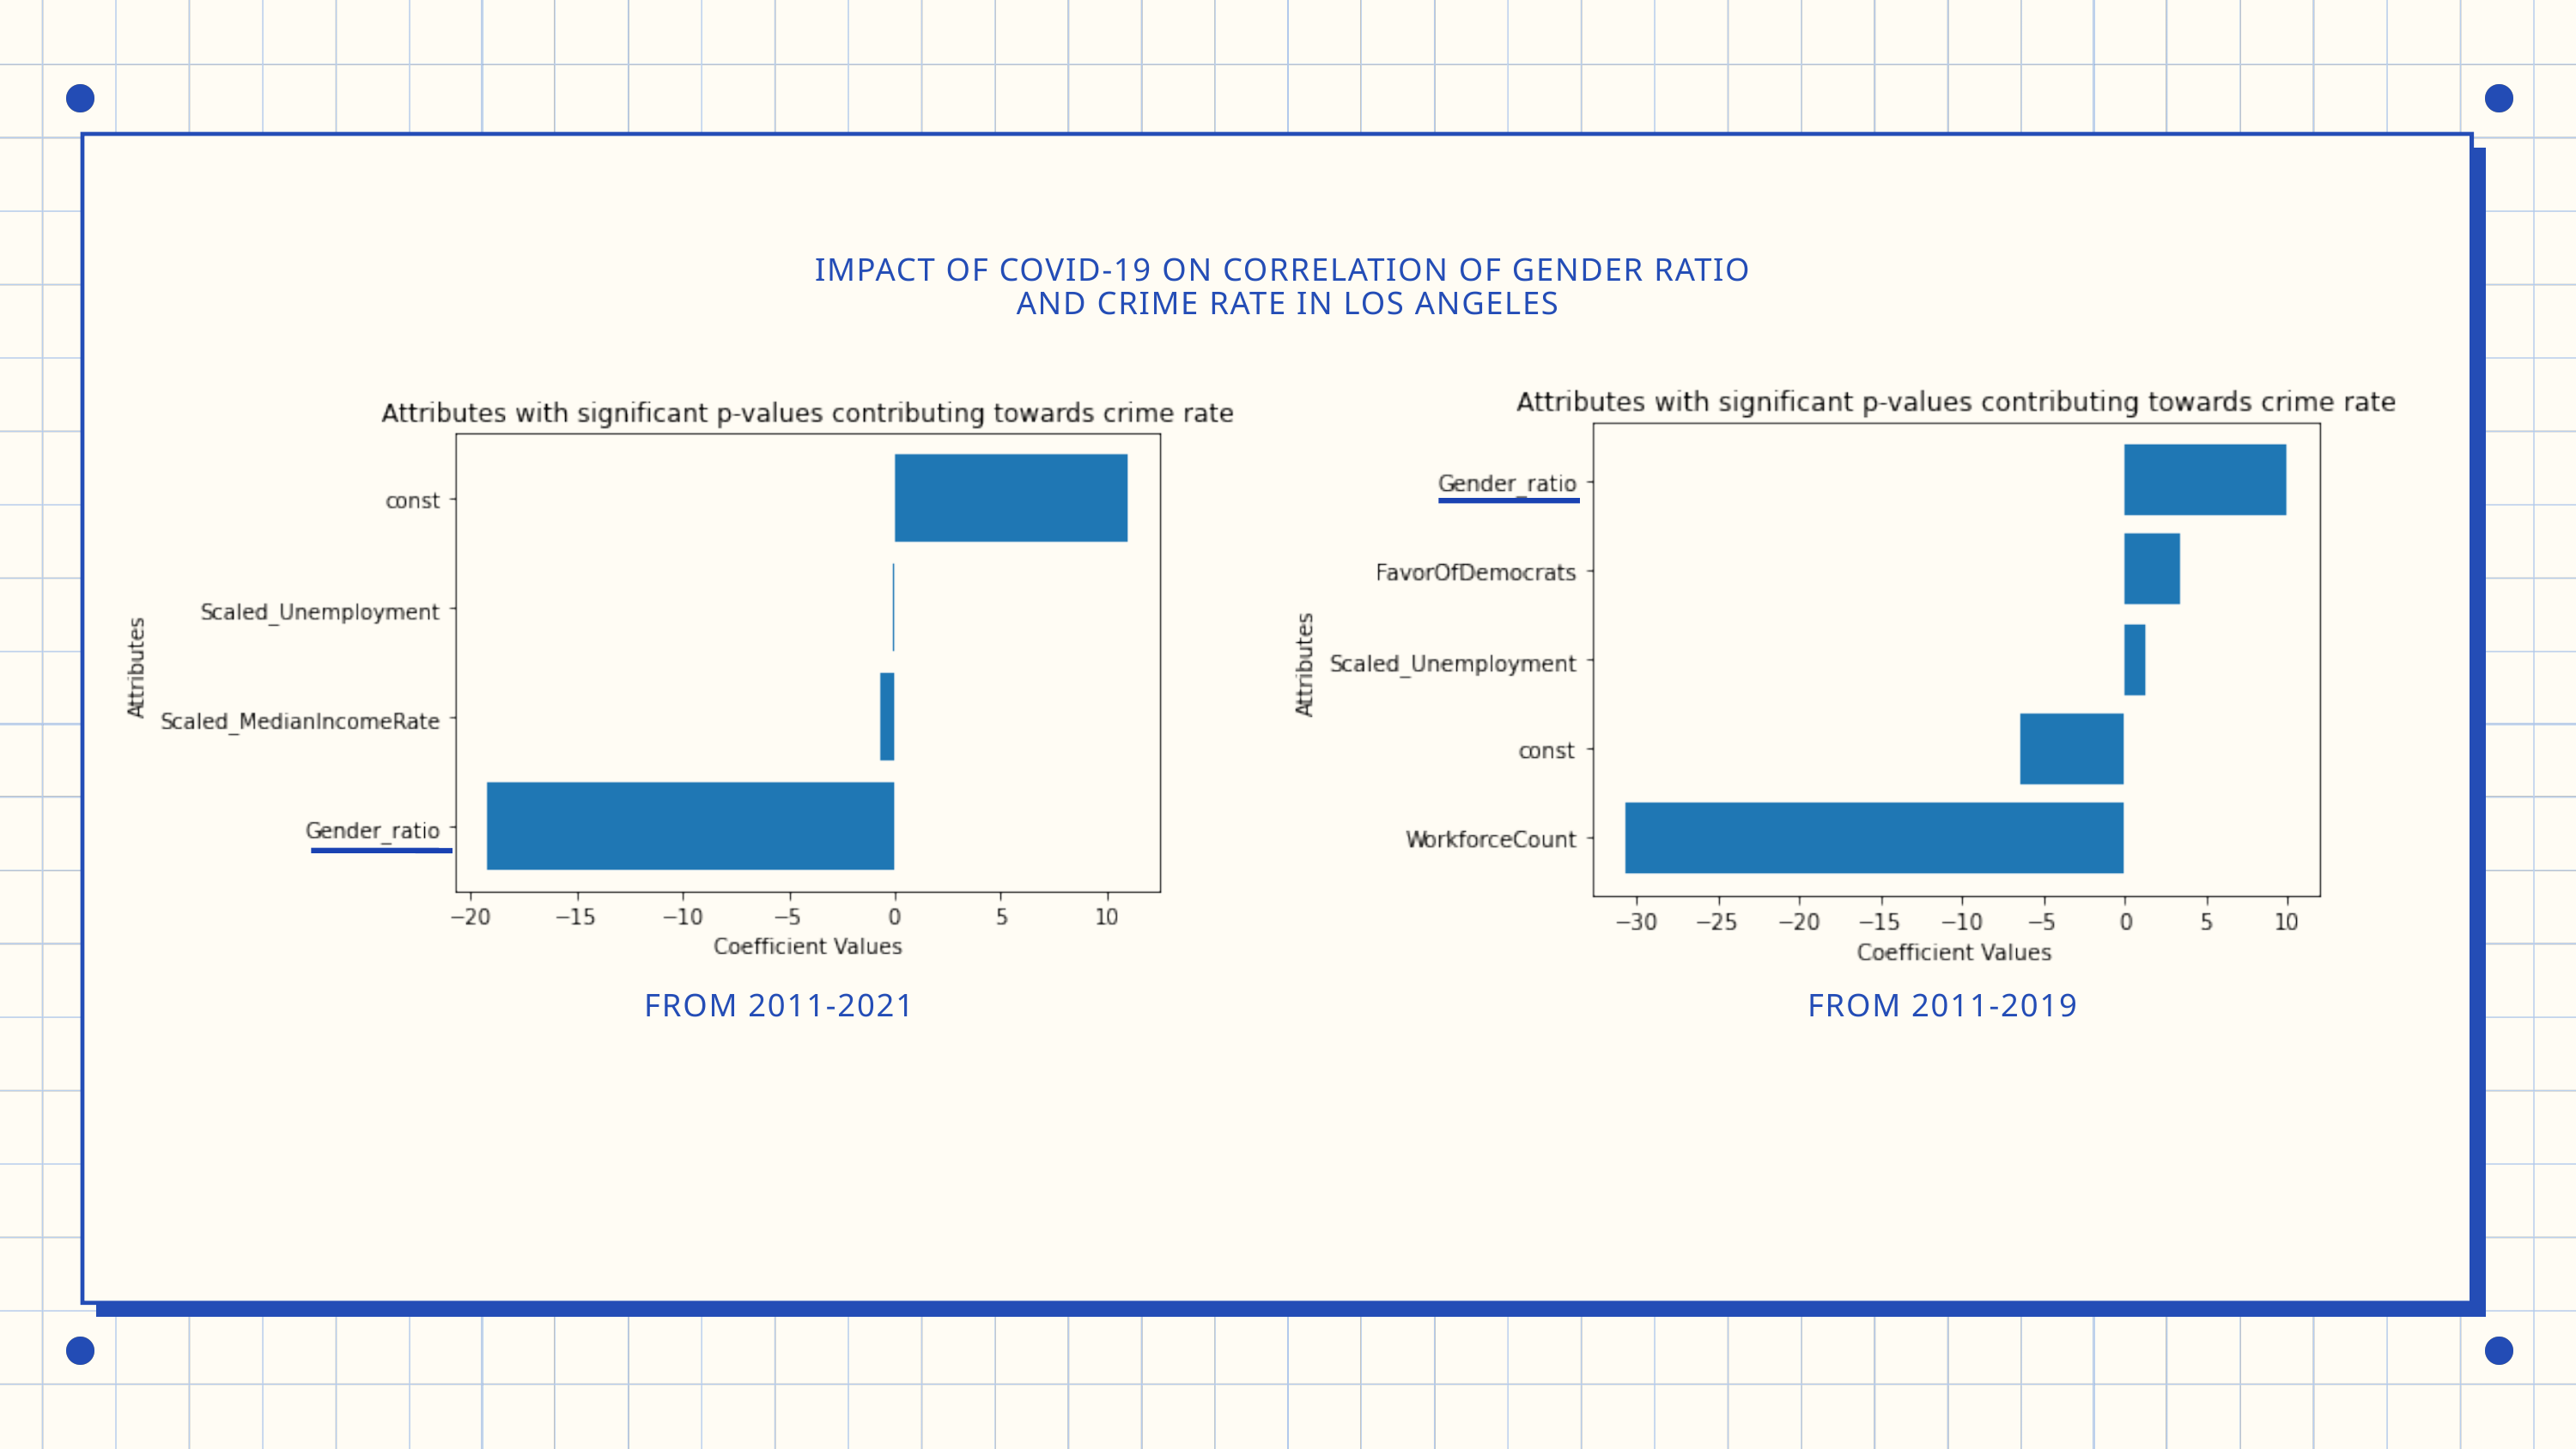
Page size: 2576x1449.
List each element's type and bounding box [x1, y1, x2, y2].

picture [66, 83, 94, 112]
picture [2485, 1336, 2513, 1365]
picture [2485, 83, 2513, 112]
text_box [0, 0, 2576, 1449]
text_box [115, 390, 1249, 969]
text_box [80, 131, 2486, 1317]
picture [66, 1336, 94, 1365]
picture [1282, 374, 2411, 979]
